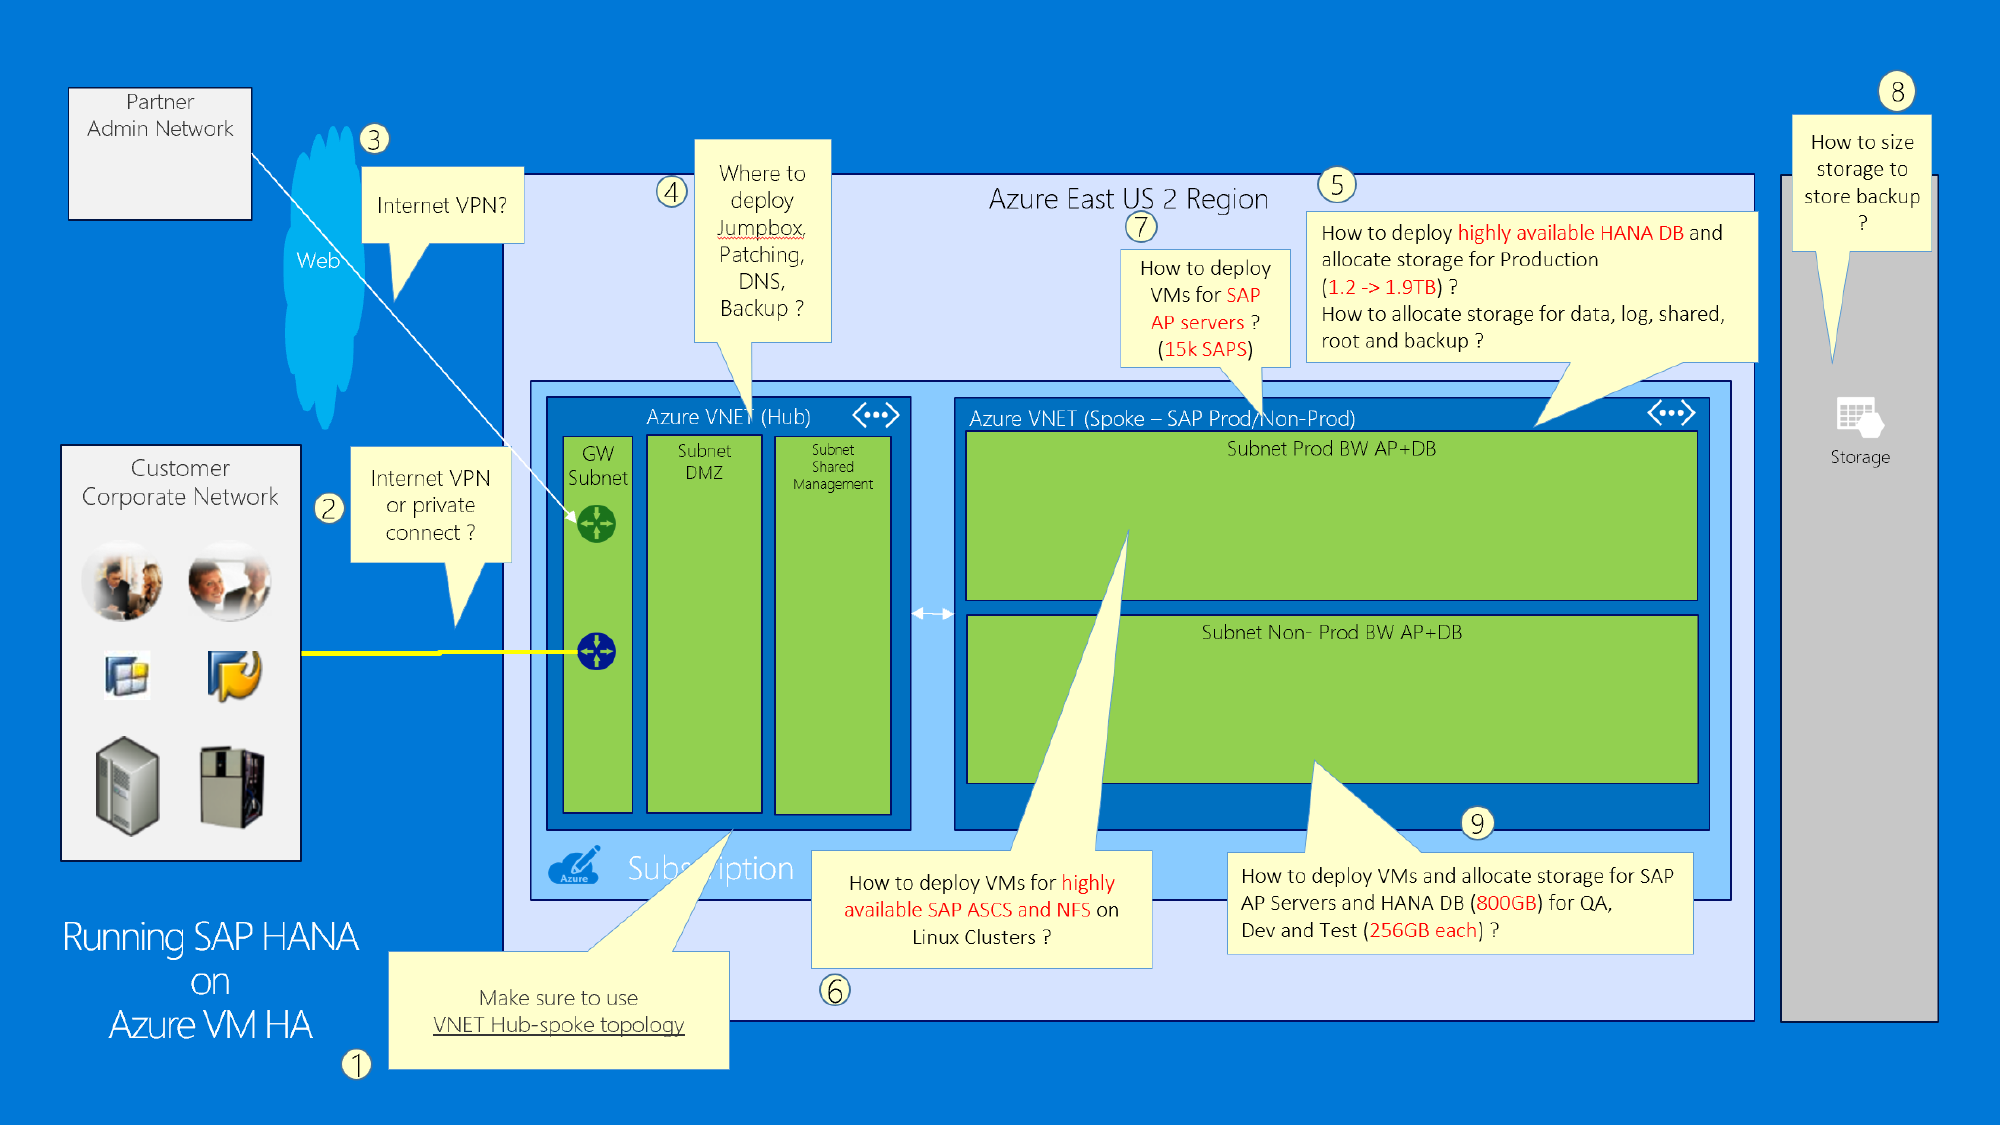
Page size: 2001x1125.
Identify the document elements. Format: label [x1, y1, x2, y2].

picture [43, 57, 1957, 1088]
